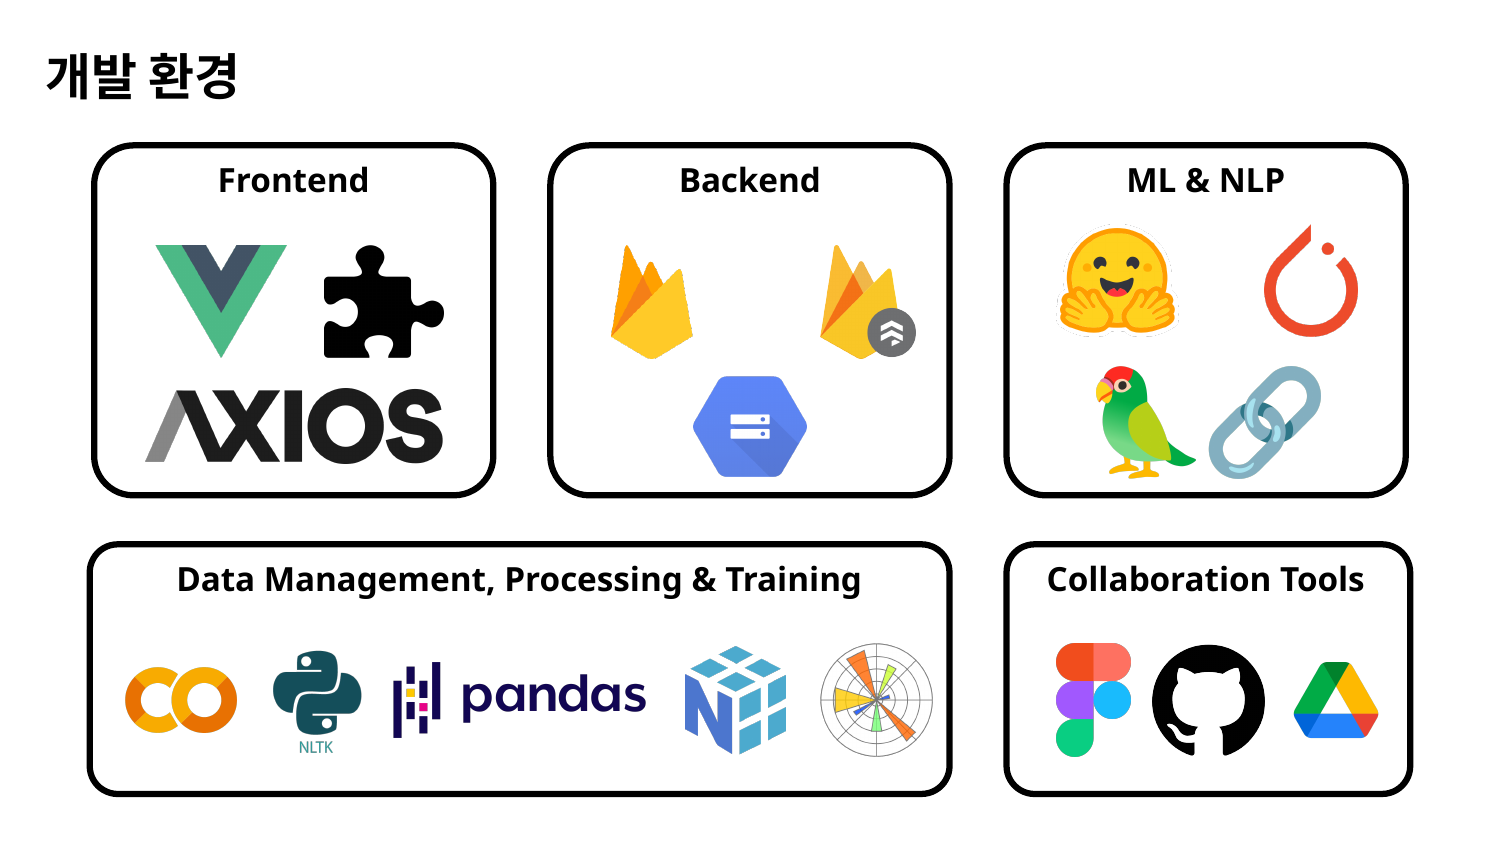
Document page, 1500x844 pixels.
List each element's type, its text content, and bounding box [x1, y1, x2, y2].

text_box Backend [550, 143, 950, 214]
text_box [550, 214, 950, 496]
picture [1276, 643, 1397, 757]
text_box Data Management, Processing & Training [89, 543, 950, 614]
picture [820, 245, 916, 359]
text_box Frontend [94, 143, 494, 214]
picture [145, 245, 297, 359]
picture [1096, 365, 1321, 479]
picture [1055, 643, 1131, 757]
text_box Collaboration Tools [1006, 543, 1406, 614]
picture [820, 643, 934, 757]
picture [1055, 224, 1179, 338]
picture [89, 643, 370, 757]
picture [145, 388, 443, 465]
picture [594, 245, 708, 359]
text_box [89, 614, 950, 794]
text_box [1006, 557, 1411, 794]
text_box [94, 214, 494, 496]
text_box ML & NLP [1006, 143, 1406, 214]
picture [693, 370, 807, 483]
picture [381, 643, 659, 757]
picture [1264, 224, 1358, 338]
picture [685, 643, 786, 757]
text_box [1006, 214, 1406, 496]
picture [324, 245, 444, 359]
title 개발 환경 [30, 37, 1470, 113]
picture [1151, 643, 1265, 757]
